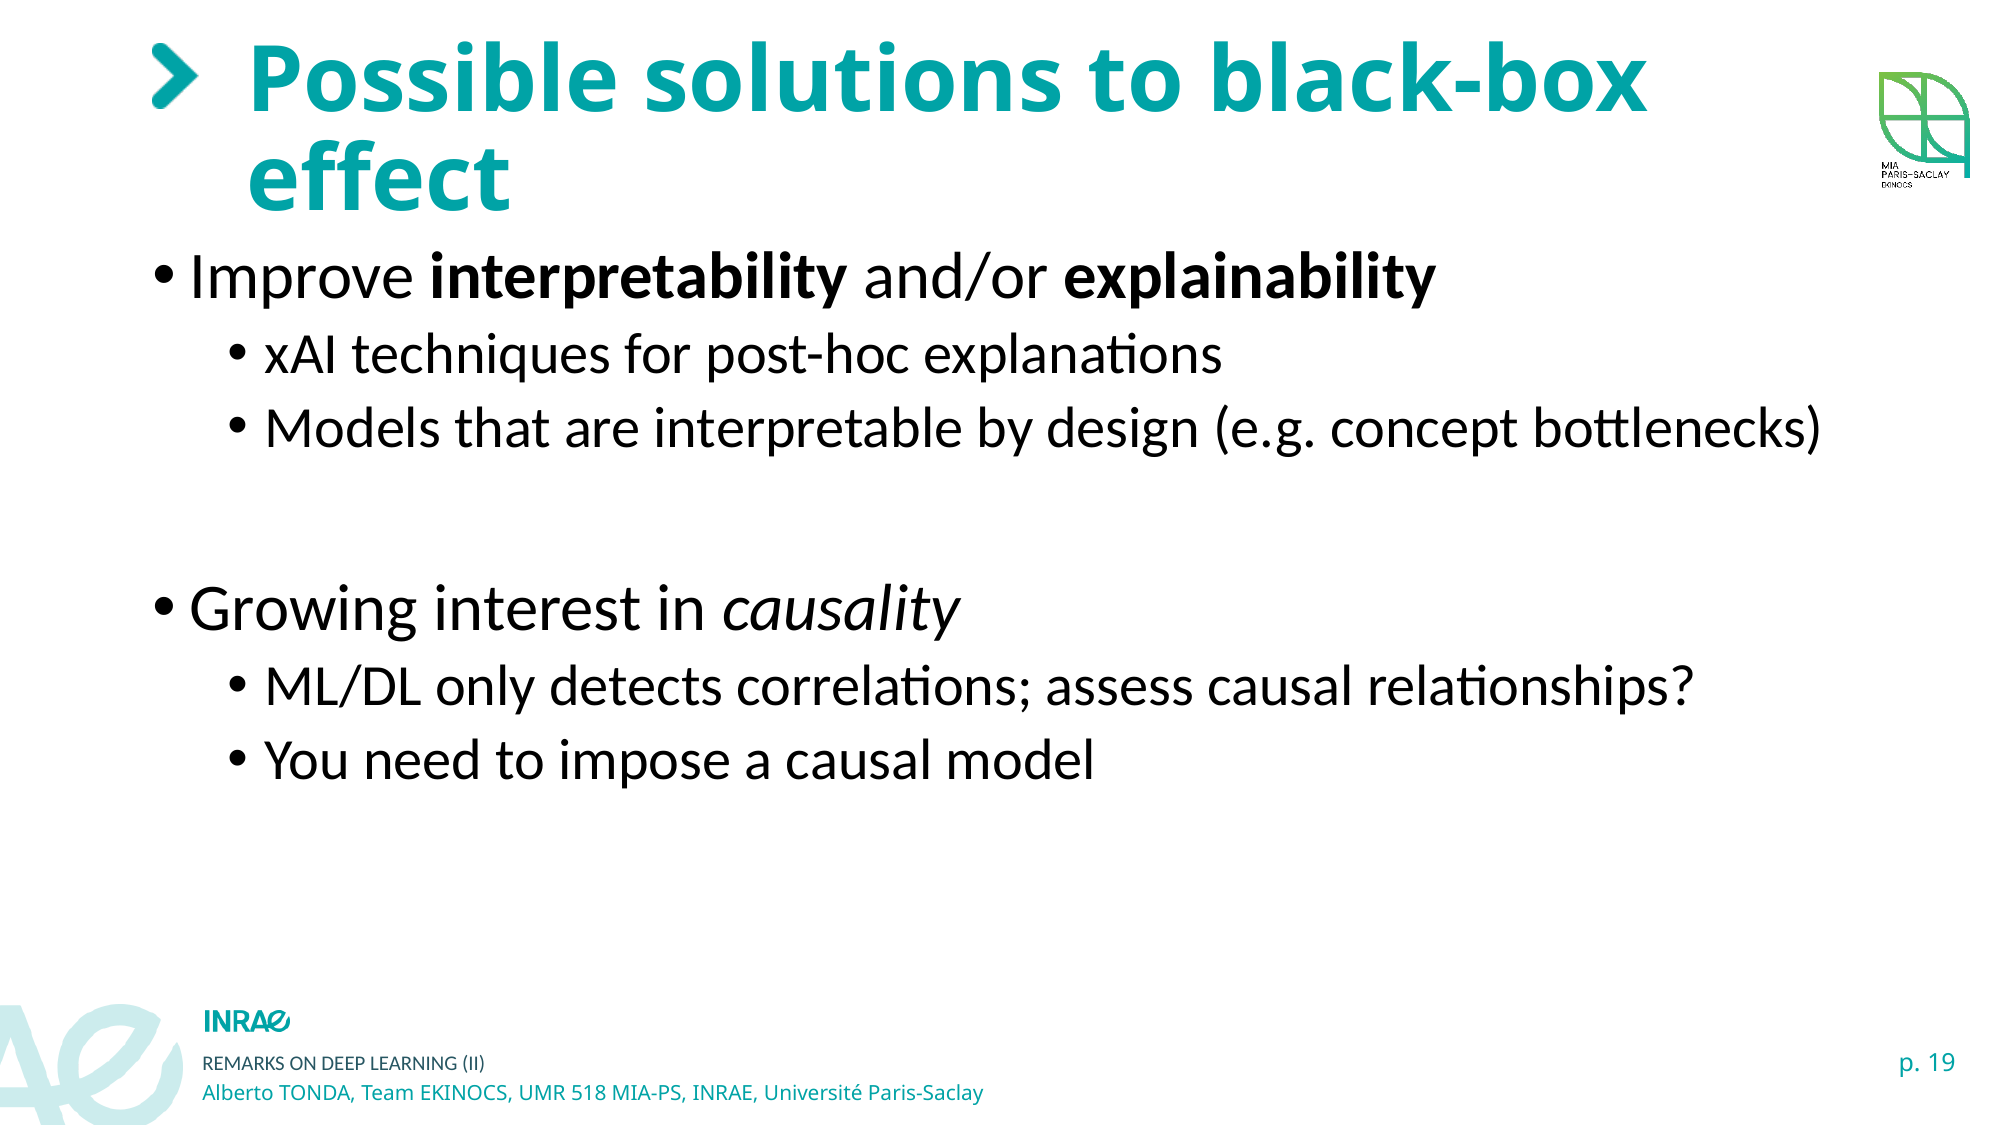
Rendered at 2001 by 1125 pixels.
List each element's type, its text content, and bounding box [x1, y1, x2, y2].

picture [1862, 54, 1986, 205]
list Improve interpretability and/or explainability xAI techniques for post-hoc explanations Models that are interpretable by design (e.g. concept bottlenecks) Growing interest in causality ML/DL only detects correlations; assess causal relationships? You need to impose a causal model [137, 233, 1863, 1001]
picture [0, 996, 329, 1125]
picture [324, 1058, 329, 1069]
picture [152, 43, 200, 109]
title Possible solutions to black-box effect [137, 59, 1863, 203]
